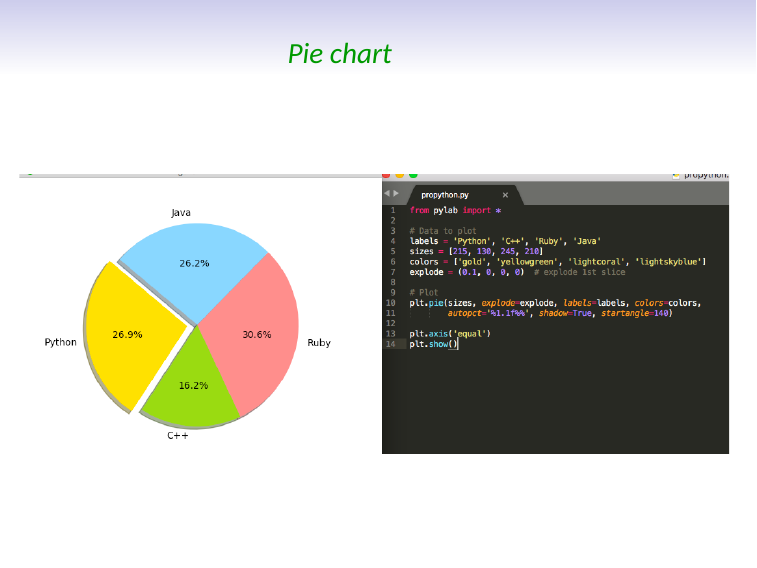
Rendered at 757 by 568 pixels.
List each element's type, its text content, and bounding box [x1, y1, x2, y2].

picture [19, 174, 730, 455]
picture [0, 0, 756, 74]
title Pie chart [287, 34, 469, 70]
